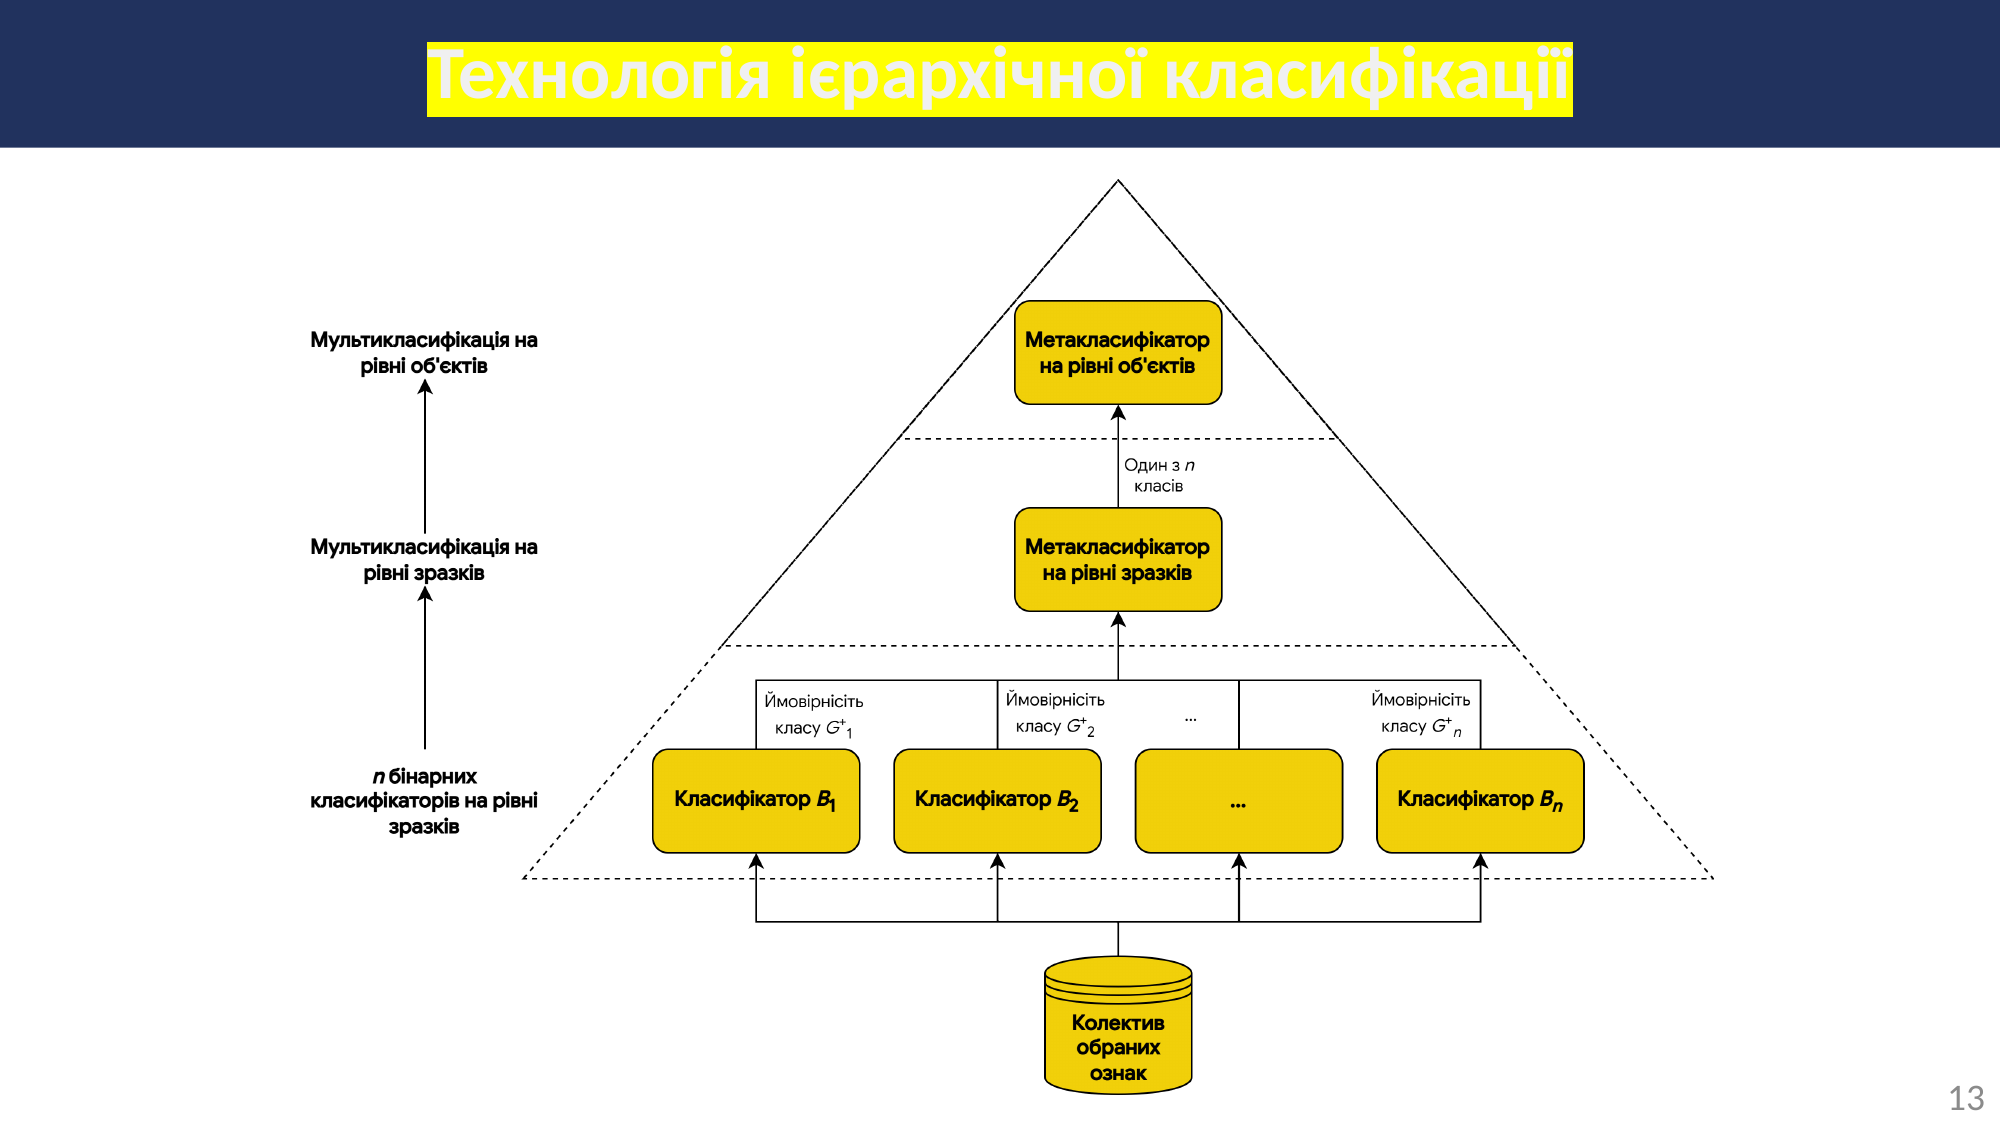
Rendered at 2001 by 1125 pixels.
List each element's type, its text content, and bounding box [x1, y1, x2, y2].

picture [286, 179, 1714, 1095]
title Технологія ієрархічної класифікації [0, 0, 2000, 148]
slide_number 13 [1550, 1065, 2000, 1125]
